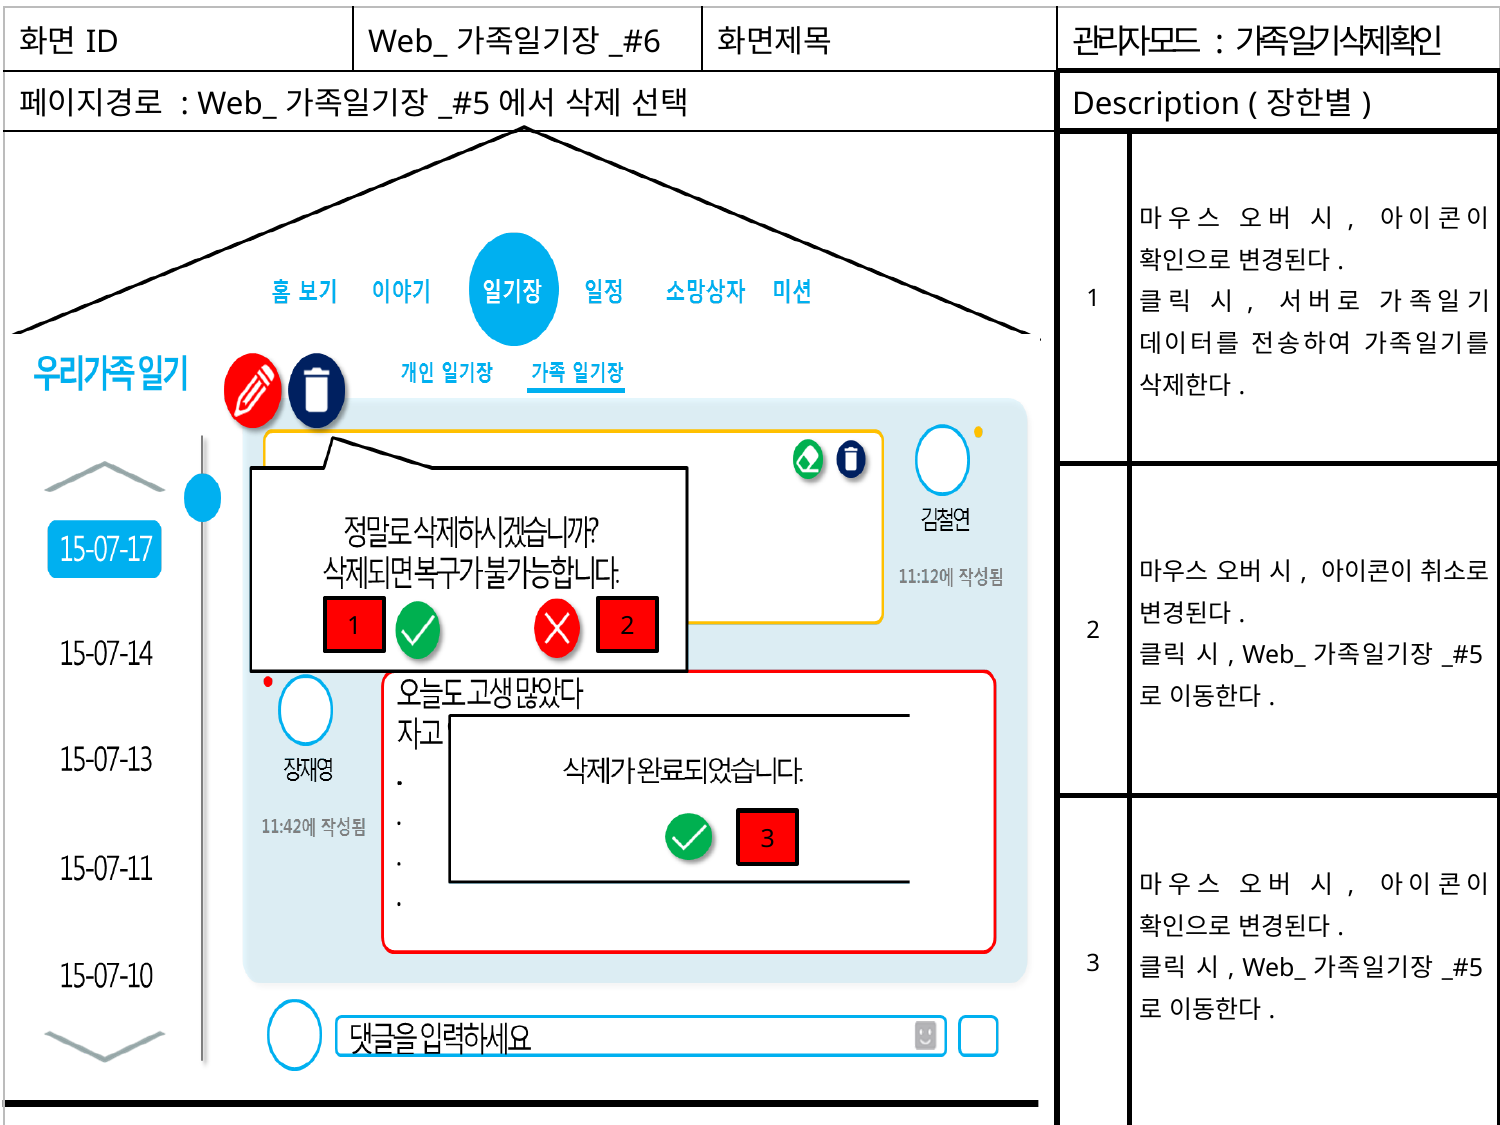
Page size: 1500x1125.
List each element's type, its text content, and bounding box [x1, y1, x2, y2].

table_header Web_가족일기장_#6 [354, 8, 701, 70]
table_header 화면제목 [703, 8, 1056, 70]
picture [0, 125, 1042, 1108]
table_cell 3 [1060, 798, 1127, 1125]
table_cell [5, 132, 1054, 1125]
table_header 화면ID [5, 8, 352, 70]
table_cell 마우스 오버 시, 아이콘이 취소로 변경된다. 클릭 시, Web_가족일기장_#5로 이동한다. [1132, 466, 1497, 793]
table_cell 1 [1060, 134, 1127, 461]
table_cell 마우스 오버 시, 아이콘이 확인으로 변경된다. 클릭 시, Web_가족일기장_#5로 이동한다. [1132, 798, 1497, 1125]
table_cell 마우스 오버 시, 아이콘이 확인으로 변경된다. 클릭 시, 서버로 가족일기 데이터를 전송하여 가족일기를 삭제한다. [1132, 134, 1497, 461]
table_cell Description (장한별) [1060, 73, 1497, 128]
table_cell 페이지경로 : Web_가족일기장_#5에서 삭제 선택 [5, 72, 1054, 130]
table_header 관리자 모드 : 가족 일기 삭제 확인 [1058, 8, 1499, 68]
table_cell 2 [1060, 466, 1127, 793]
